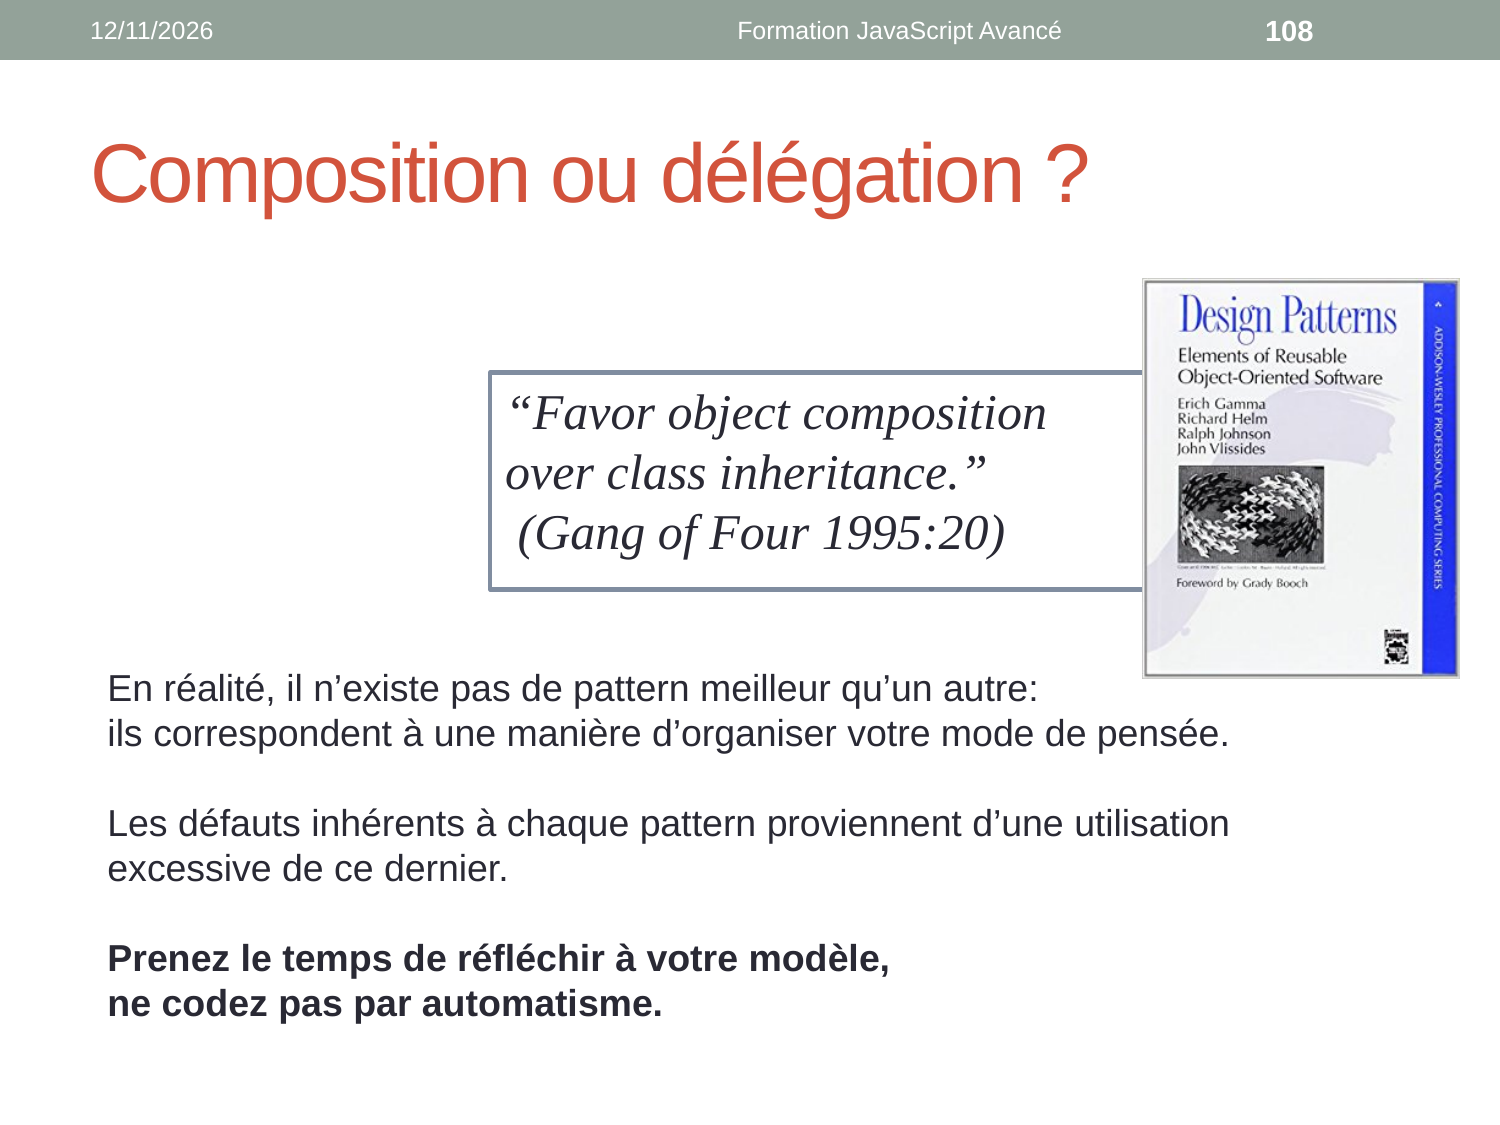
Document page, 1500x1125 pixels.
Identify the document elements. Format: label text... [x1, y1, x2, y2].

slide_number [75, 3, 550, 57]
text_box En réalité, il n’existe pas de pattern meilleur qu’un autre: ils correspondent à une manière d’organiser votre mode de pensée. Les défauts inhérents à chaque pattern proviennent d’une utilisation excessive de ce dernier. Prenez le temps de réfléchir à votre modèle, ne codez pas par automatisme. [92, 656, 1416, 1077]
title Composition ou délégation ? [75, 87, 1425, 250]
list “Favor object composition over class inheritance.” (Gang of Four 1995:20) [488, 370, 1139, 592]
slide_number 108 [1250, 3, 1425, 57]
footer Formation JavaScript Avancé [562, 3, 1238, 57]
picture [1141, 278, 1461, 679]
